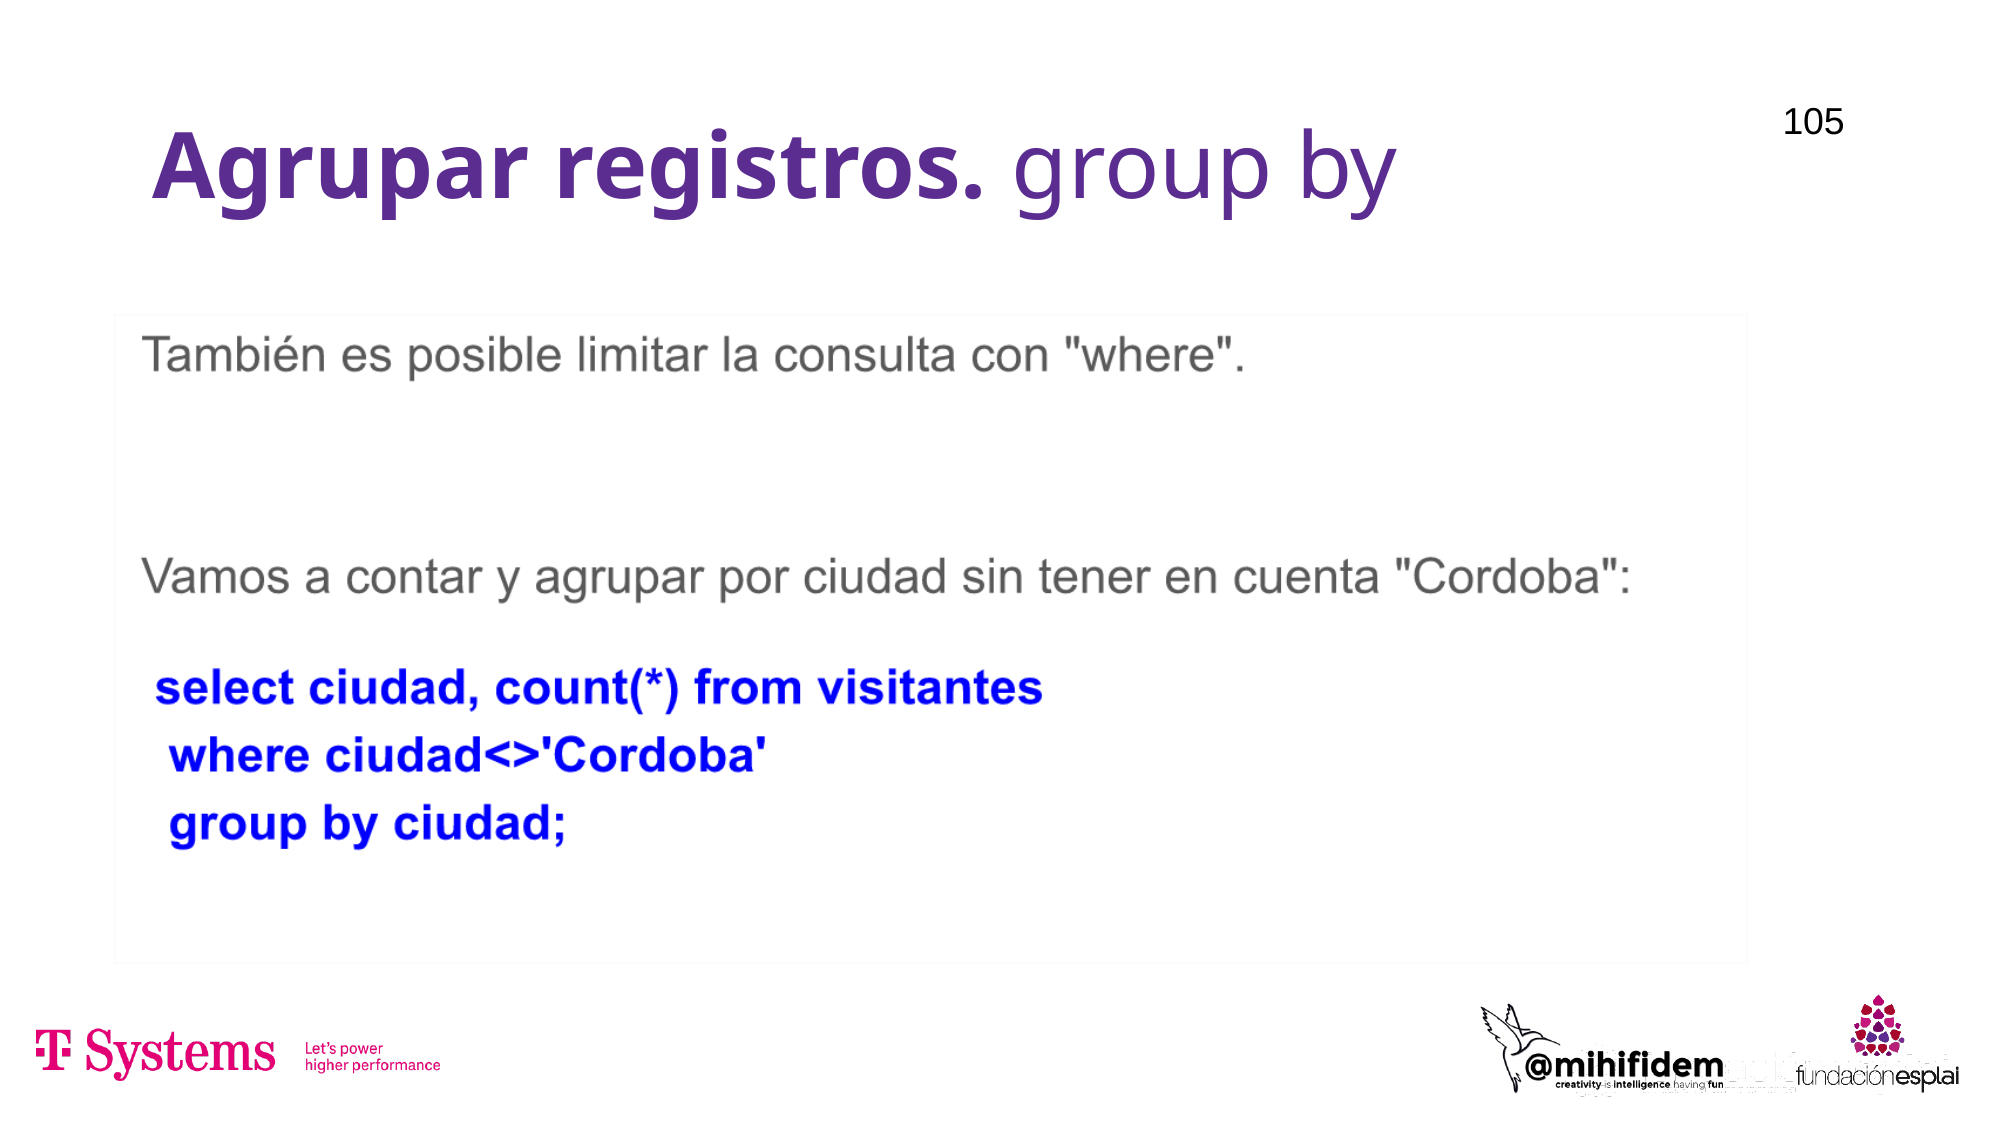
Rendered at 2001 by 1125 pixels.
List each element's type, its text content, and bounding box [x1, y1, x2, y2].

text_box Agrupar registros. group by [137, 59, 1863, 278]
picture [1472, 986, 1965, 1103]
picture [113, 314, 1748, 965]
text_box 105 [1767, 89, 1863, 150]
picture [36, 1027, 440, 1081]
